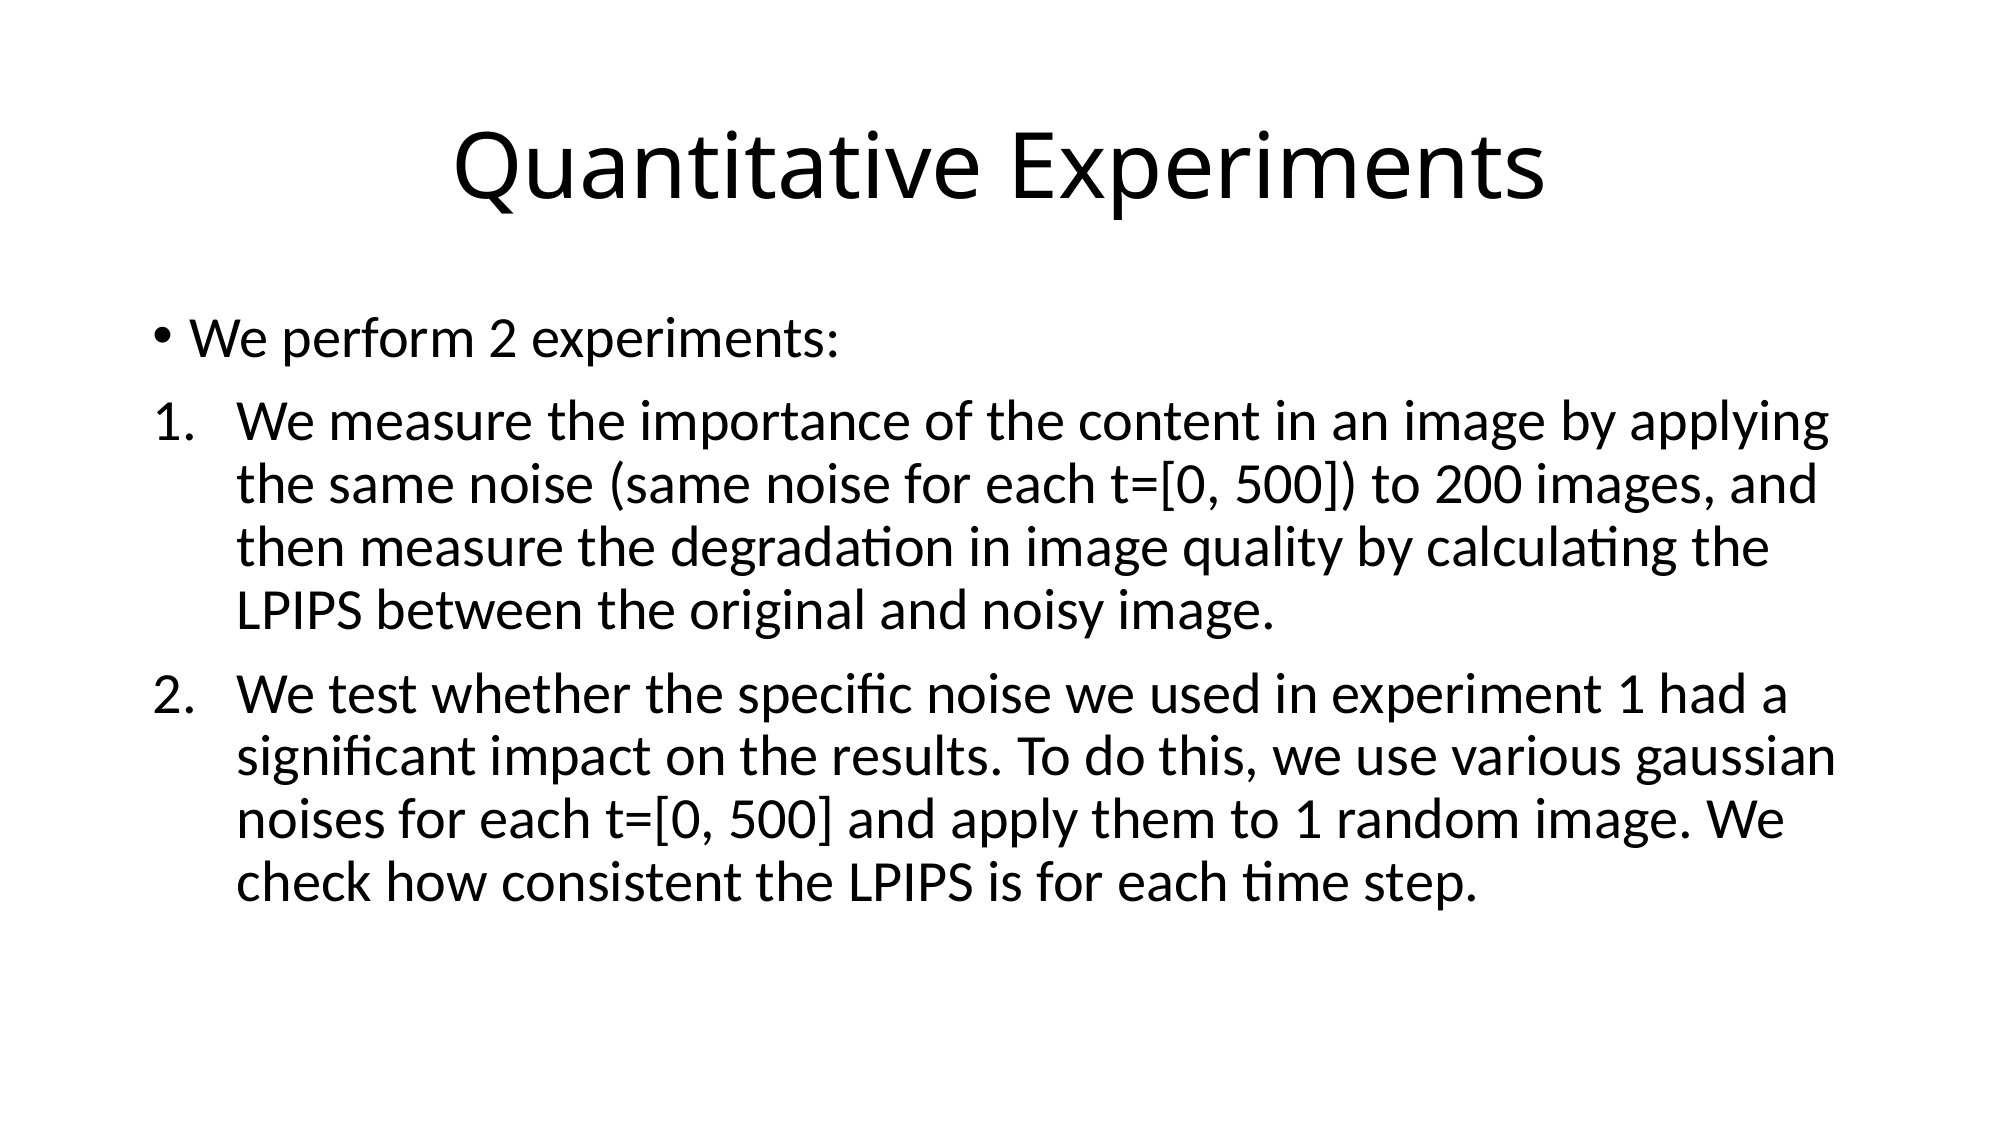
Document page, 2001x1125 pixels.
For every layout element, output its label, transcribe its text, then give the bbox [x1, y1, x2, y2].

list We perform 2 experiments: We measure the importance of the content in an image by applying the same noise (same noise for each t=[0, 500]) to 200 images, and then measure the degradation in image quality by calculating the LPIPS between the original and noisy image. We test whether the specific noise we used in experiment 1 had a significant impact on the results. To do this, we use various gaussian noises for each t=[0, 500] and apply them to 1 random image. We check how consistent the LPIPS is for each time step. [137, 299, 1863, 1014]
title Quantitative Experiments [137, 59, 1863, 278]
